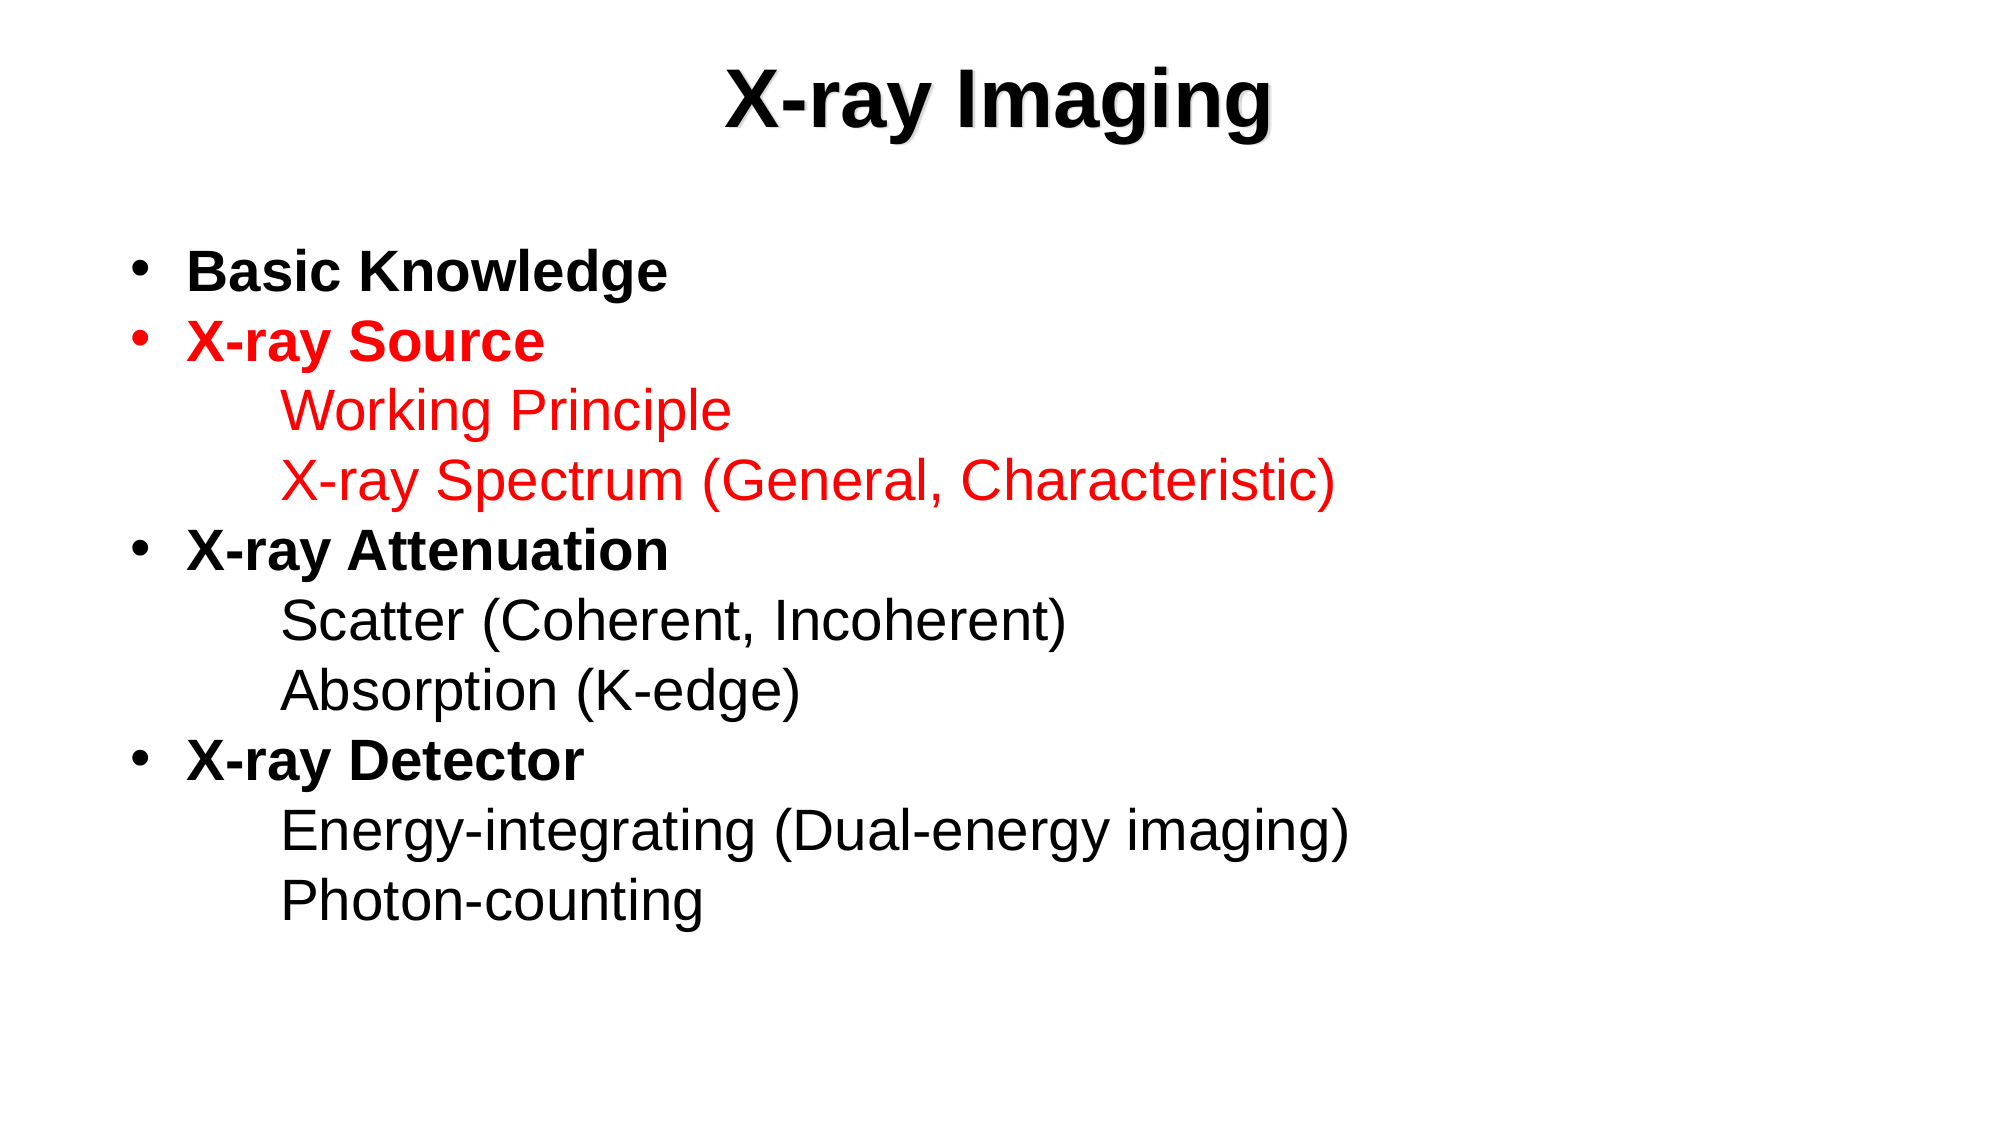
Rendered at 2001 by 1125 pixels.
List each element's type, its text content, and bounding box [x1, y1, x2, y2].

title X-ray Imaging [33, 24, 1967, 163]
text_box Basic Knowledge X-ray Source Working Principle X-ray Spectrum (General, Characteristic) X-ray Attenuation Scatter (Coherent, Incoherent) Absorption (K-edge) X-ray Detector Energy-integrating (Dual-energy imaging) Photon-counting [115, 225, 1367, 940]
